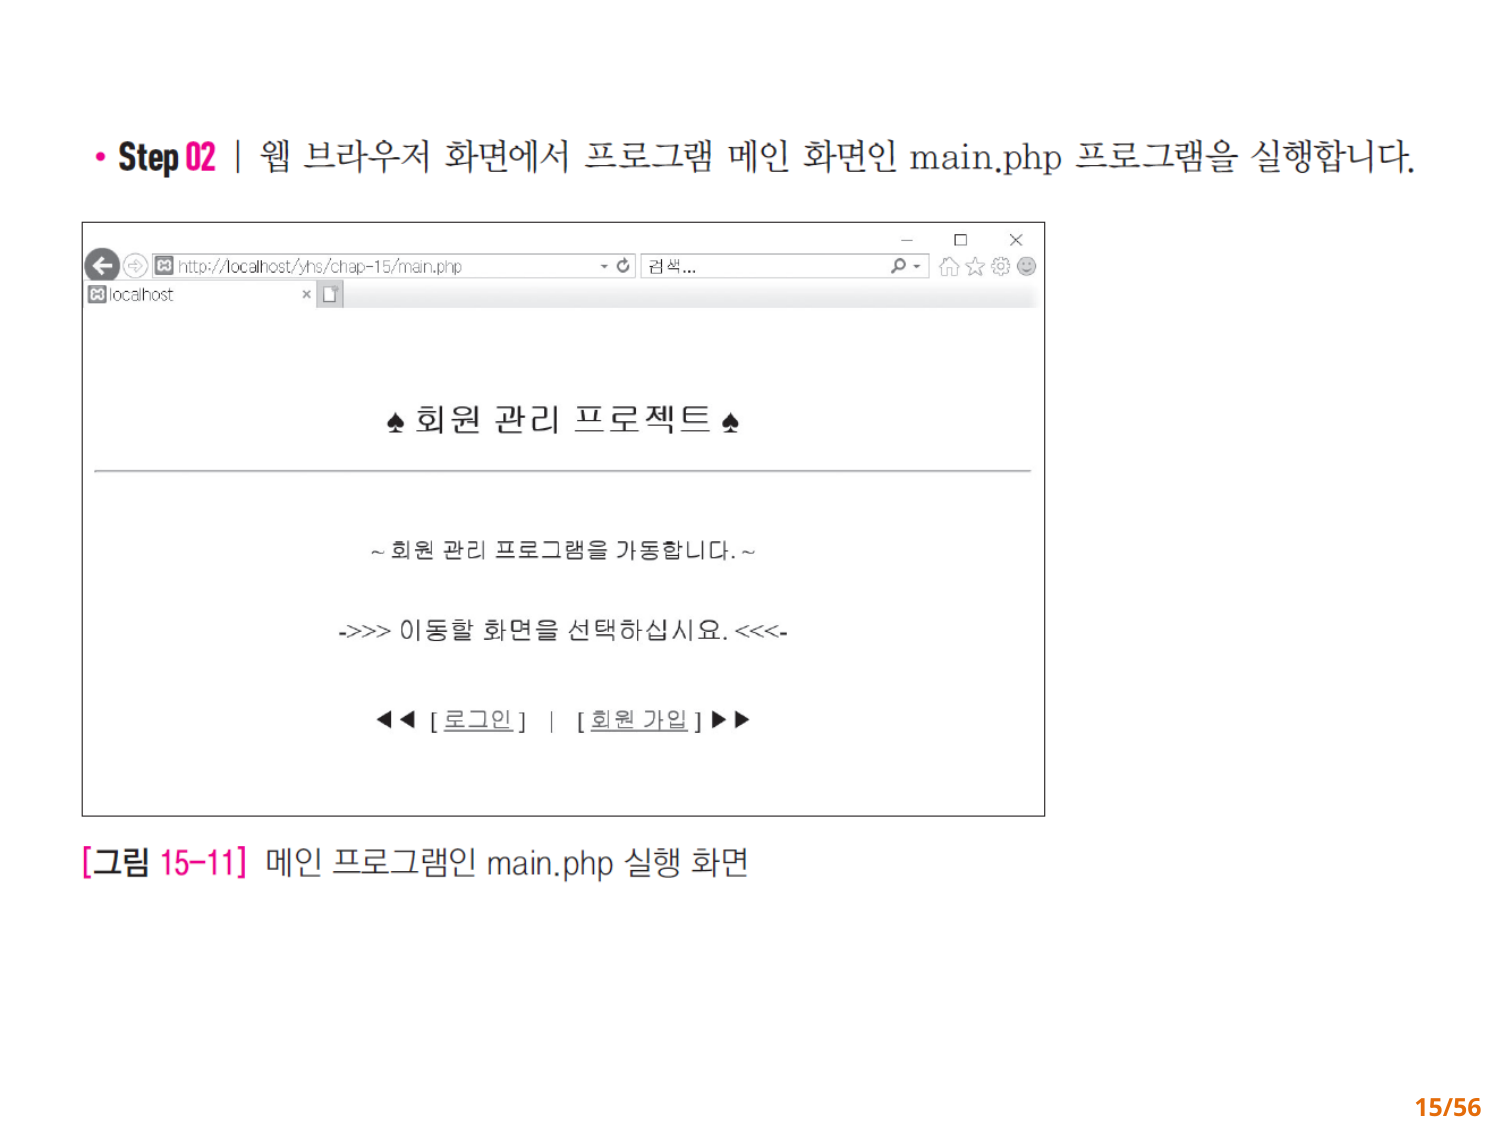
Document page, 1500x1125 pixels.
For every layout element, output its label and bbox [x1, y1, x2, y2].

picture [67, 113, 1433, 905]
